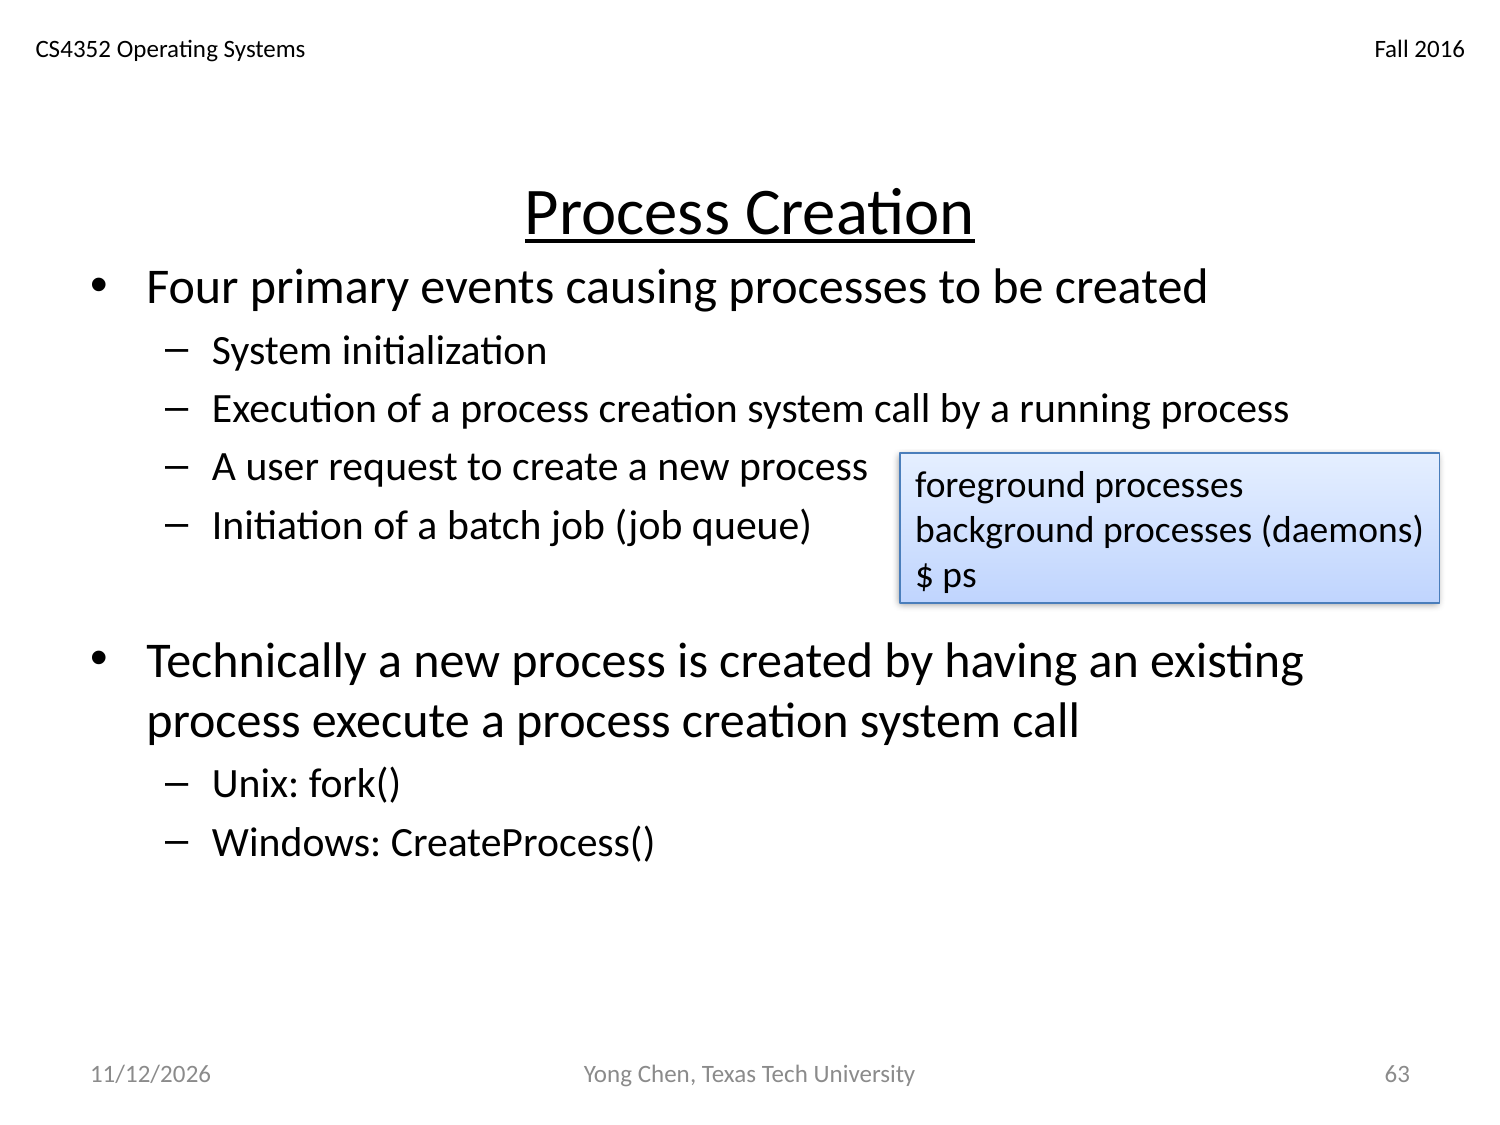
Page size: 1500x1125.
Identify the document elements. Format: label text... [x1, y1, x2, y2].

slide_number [75, 1042, 425, 1103]
slide_number 63 [1074, 1042, 1425, 1103]
text_box foreground processes background processes (daemons) $ ps [899, 452, 1440, 604]
title Process Creation [75, 160, 1425, 263]
list Four primary events causing processes to be created System initialization Execution of a process creation system call by a running process A user request to create a new process Initiation of a batch job (job queue) Technically a new process is created by having an existing process execute a process creation system call Unix: fork() Windows: CreateProcess() [75, 263, 1425, 1043]
footer Yong Chen, Texas Tech University [512, 1042, 988, 1103]
